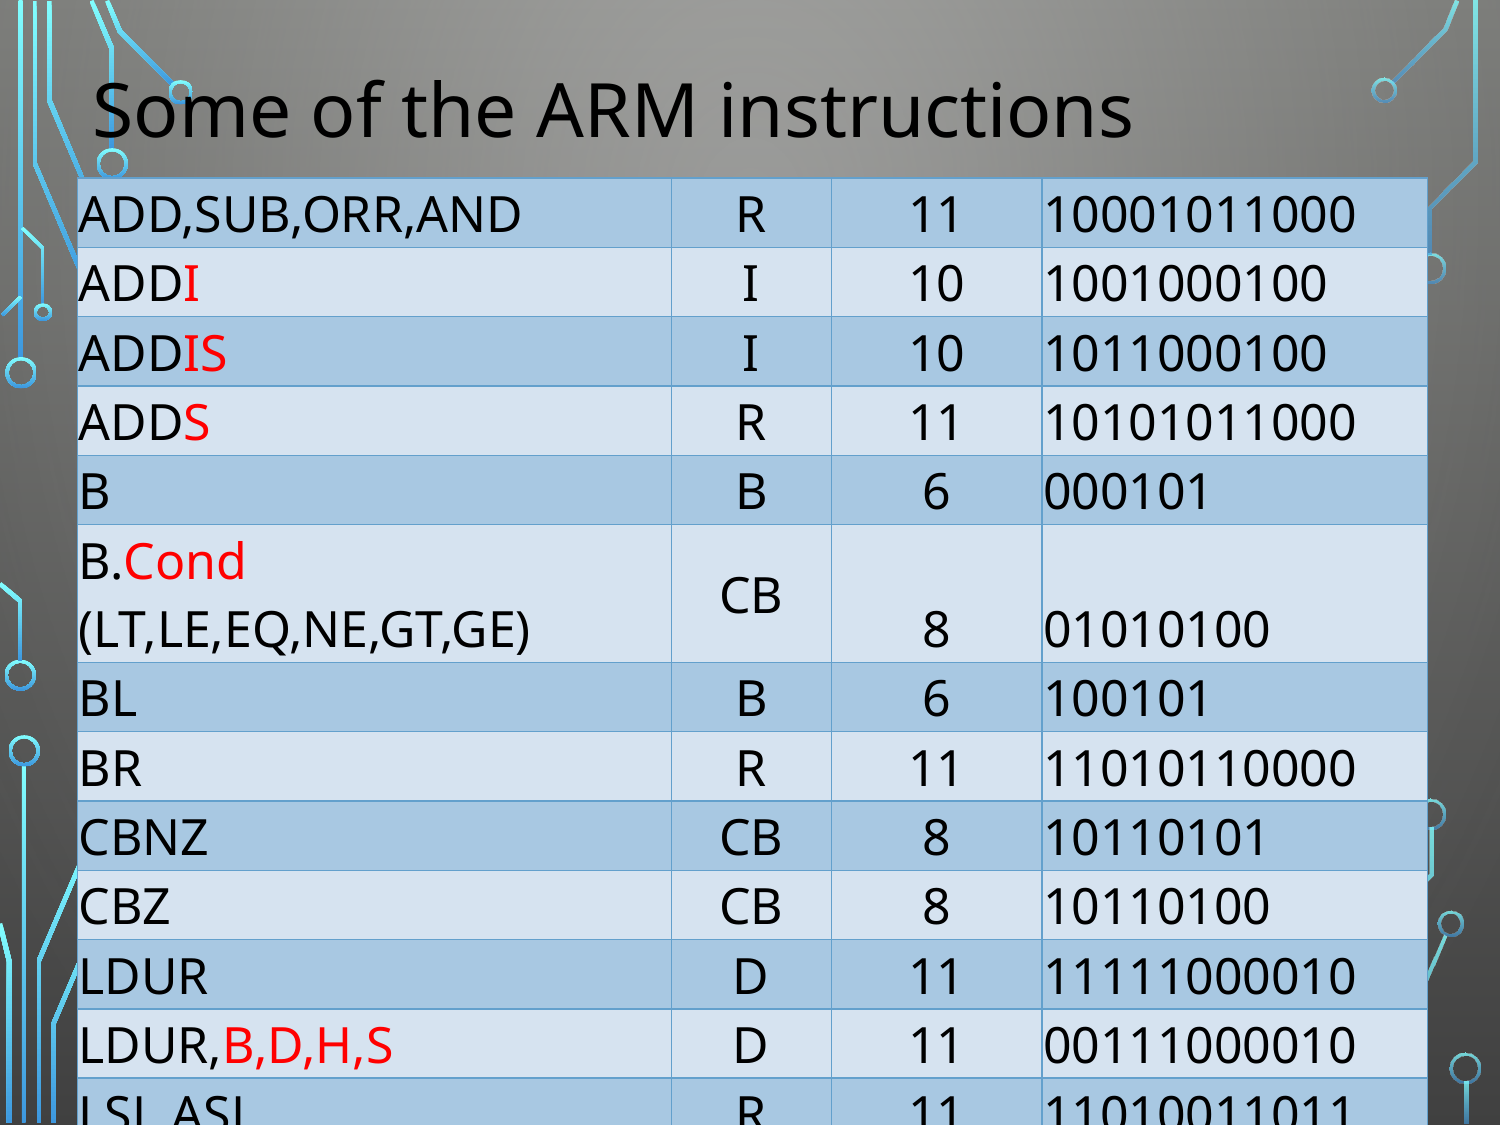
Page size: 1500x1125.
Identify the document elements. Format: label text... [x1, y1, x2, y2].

table_cell ADDIS [78, 317, 671, 385]
title Some of the ARM instructions [77, 48, 1428, 177]
table_cell 01010100 [1043, 525, 1427, 662]
table_cell CBNZ [78, 802, 671, 870]
table_cell R [672, 387, 831, 455]
table_cell I [672, 248, 831, 316]
table_cell B [672, 456, 831, 524]
table_cell 10110100 [1043, 871, 1427, 939]
table_cell B.Cond (LT,LE,EQ,NE,GT,GE) [78, 525, 671, 662]
table_cell 6 [832, 663, 1041, 731]
table_cell LDUR,B,D,H,S [78, 1010, 671, 1077]
table_cell LSL,ASL [78, 1079, 671, 1125]
table_cell 11 [832, 1079, 1041, 1125]
table_cell 00111000010 [1043, 1010, 1427, 1077]
table_cell B [78, 456, 671, 524]
table_cell 11 [832, 387, 1041, 455]
table_cell ADDI [78, 248, 671, 316]
table_cell 6 [832, 456, 1041, 524]
table_cell 8 [832, 802, 1041, 870]
table_cell 10 [832, 317, 1041, 385]
table_cell R [672, 732, 831, 800]
table_cell D [672, 940, 831, 1008]
table_cell LDUR [78, 940, 671, 1008]
table_cell CB [672, 525, 831, 662]
table_cell 11 [832, 1010, 1041, 1077]
table_cell ADDS [78, 387, 671, 455]
table_header 11 [832, 179, 1041, 247]
table_cell 000101 [1043, 456, 1427, 524]
table_cell 11111000010 [1043, 940, 1427, 1008]
table_cell D [672, 1010, 831, 1077]
table_cell CBZ [78, 871, 671, 939]
table_cell BL [78, 663, 671, 731]
table_cell CB [672, 871, 831, 939]
table_cell CB [672, 802, 831, 870]
table_header R [672, 179, 831, 247]
table_cell 10 [832, 248, 1041, 316]
table_cell BR [78, 732, 671, 800]
table_cell 100101 [1043, 663, 1427, 731]
table_cell 10110101 [1043, 802, 1427, 870]
table_cell 11 [832, 940, 1041, 1008]
table_cell 8 [832, 871, 1041, 939]
table_cell 11 [832, 732, 1041, 800]
table_cell 1001000100 [1043, 248, 1427, 316]
table_cell 11010110000 [1043, 732, 1427, 800]
table_cell 1011000100 [1043, 317, 1427, 385]
table_cell I [672, 317, 831, 385]
table_header ADD,SUB,ORR,AND [78, 179, 671, 247]
table_cell 8 [832, 525, 1041, 662]
table_cell R [672, 1079, 831, 1125]
table_cell B [672, 663, 831, 731]
table_header 10001011000 [1043, 179, 1427, 247]
table_cell 10101011000 [1043, 387, 1427, 455]
table_cell 11010011011 [1043, 1079, 1427, 1125]
